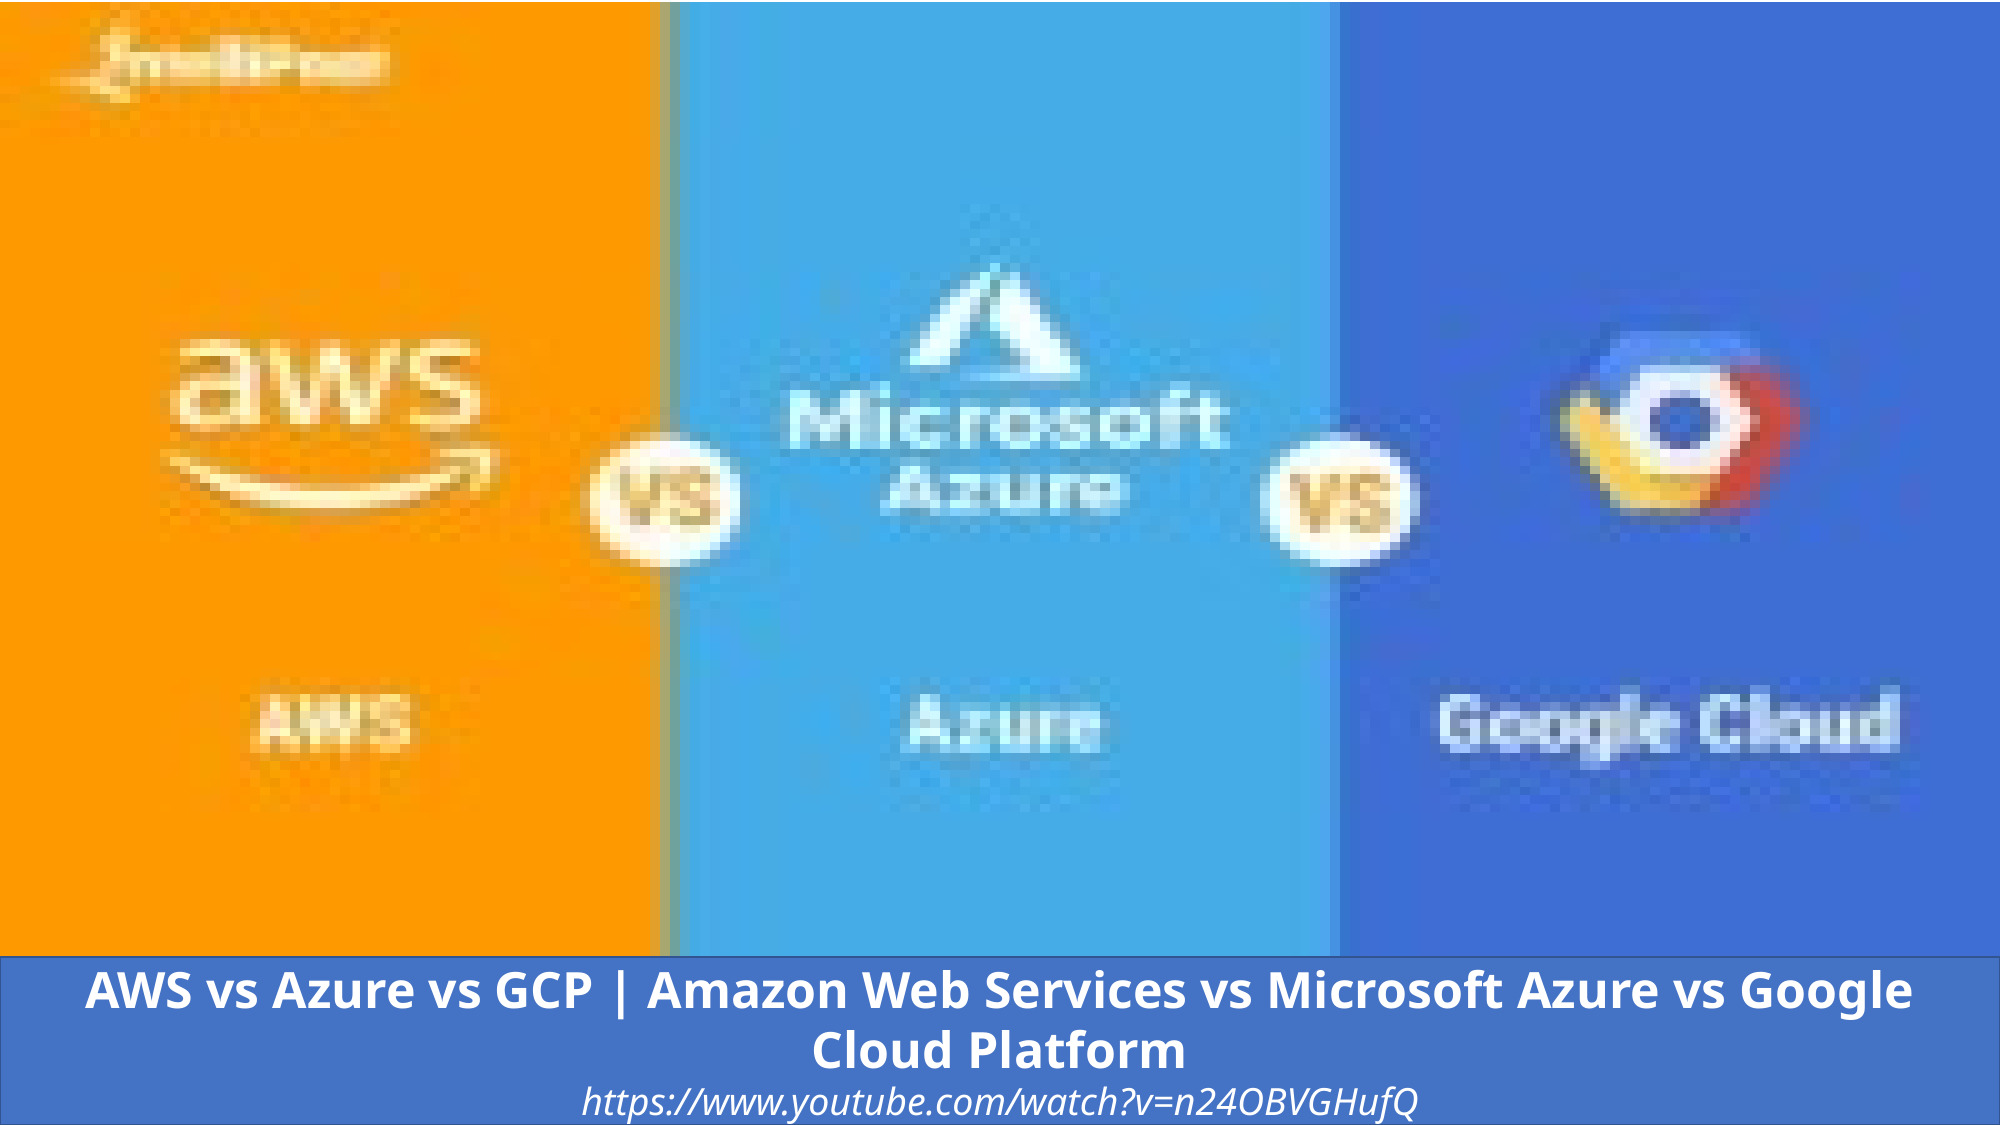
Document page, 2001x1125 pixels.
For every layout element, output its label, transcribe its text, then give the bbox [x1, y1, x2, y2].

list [0, 1, 2000, 957]
text_box AWS vs Azure vs GCP | Amazon Web Services vs Microsoft Azure vs Google Cloud Platform https://www.youtube.com/watch?v=n24OBVGHufQ [0, 957, 2000, 1125]
